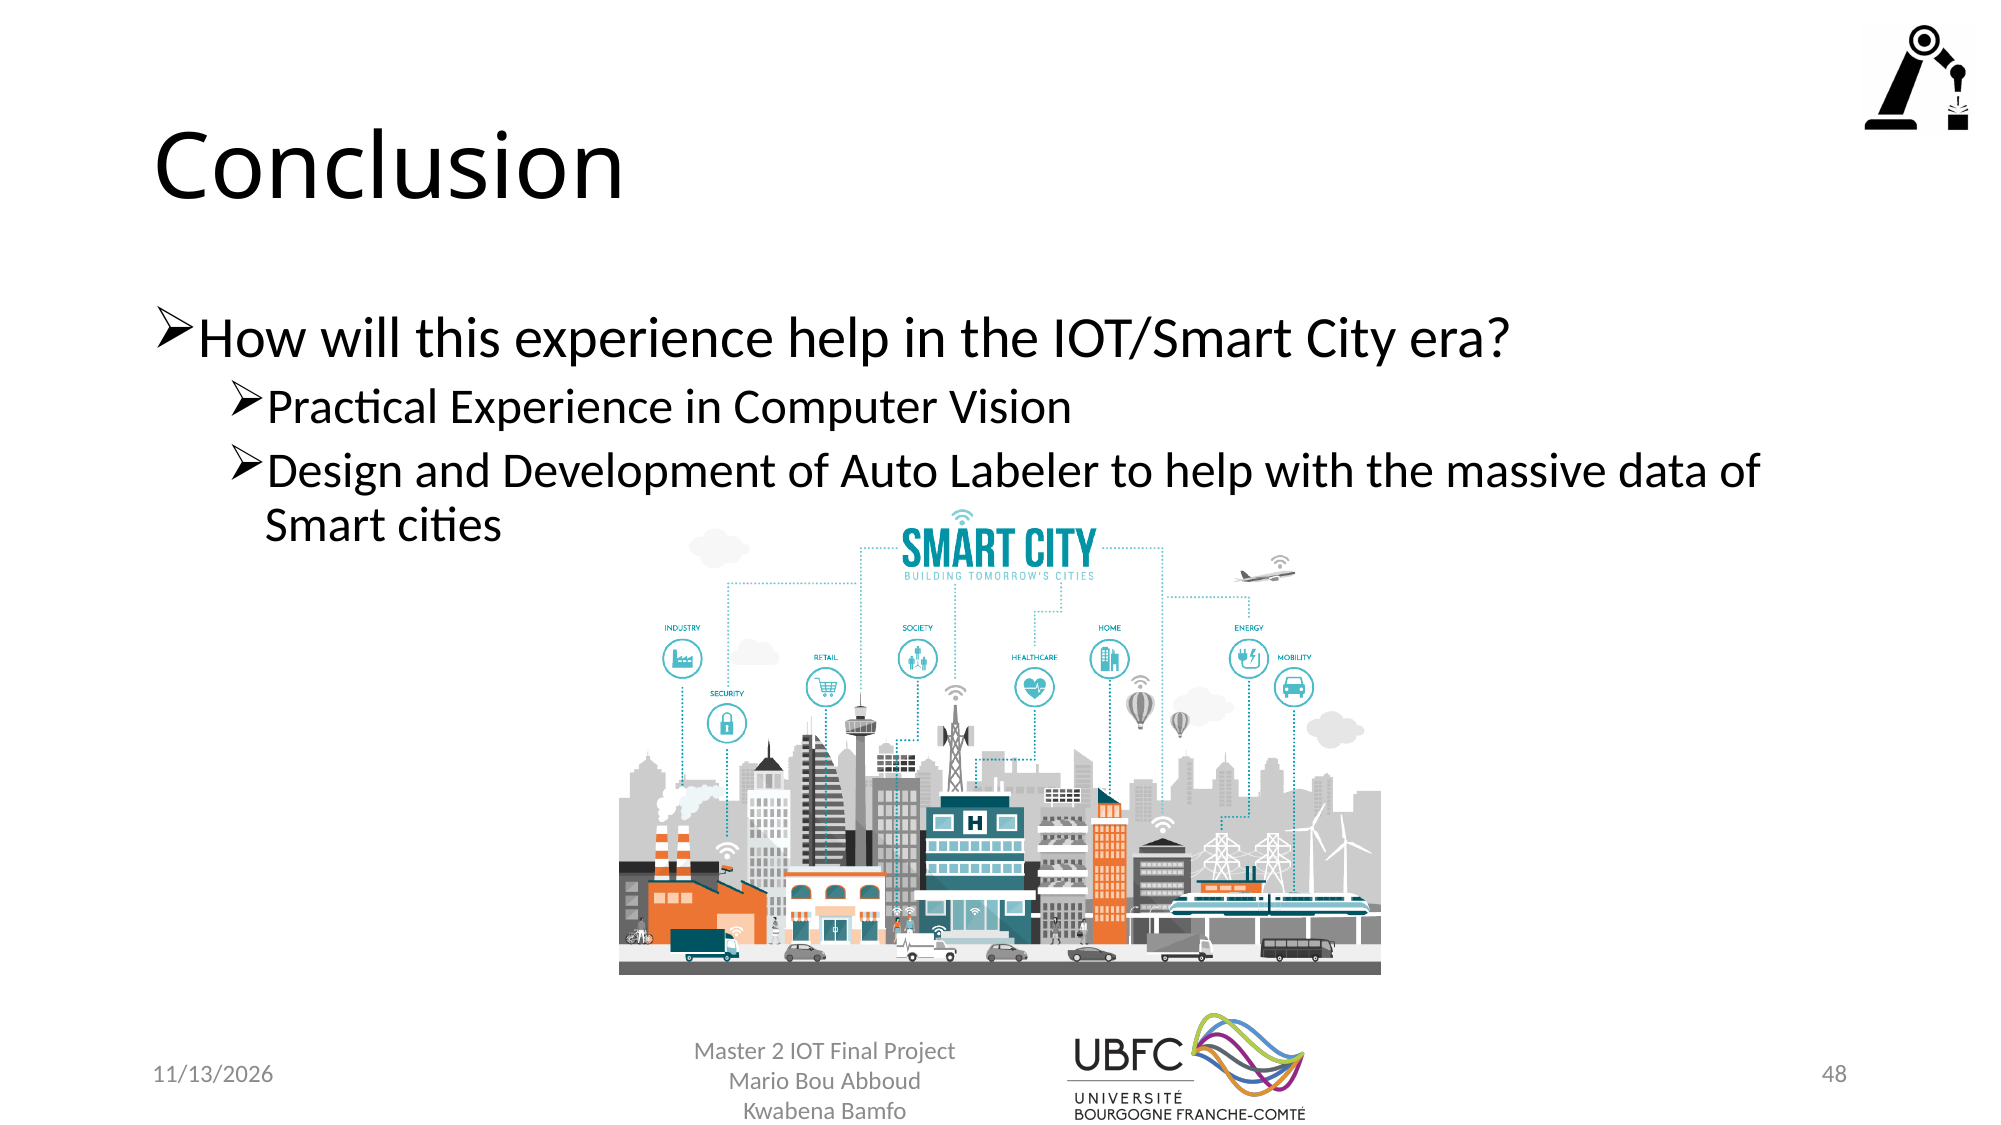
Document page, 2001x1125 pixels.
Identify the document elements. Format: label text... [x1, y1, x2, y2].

picture [1067, 1014, 1305, 1120]
picture [1862, 22, 1974, 134]
footer Master 2 IOT Final Project Mario Bou Abboud Kwabena Bamfo [600, 1013, 1051, 1125]
picture [619, 509, 1381, 975]
title Conclusion [137, 59, 1863, 278]
list How will this experience help in the IOT/Smart City era? Practical Experience in Computer Vision Design and Development of Auto Labeler to help with the massive data of Smart cities [137, 299, 1863, 1014]
slide_number 48 [1412, 1042, 1863, 1103]
slide_number 28-Jan-21 [137, 1042, 588, 1103]
